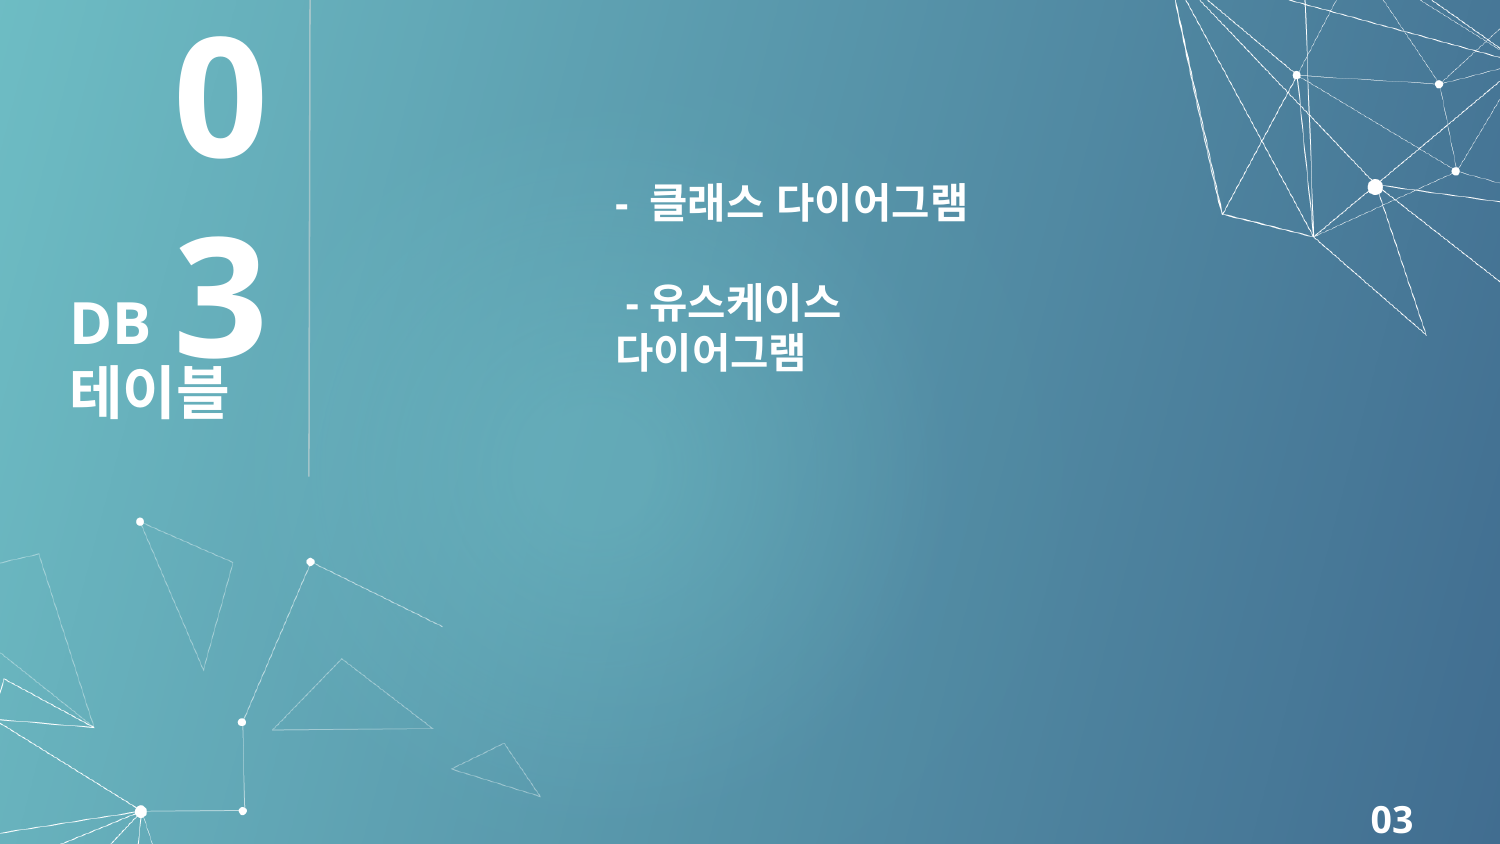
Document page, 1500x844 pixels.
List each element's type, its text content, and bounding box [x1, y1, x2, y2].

title 03 [87, 143, 285, 239]
text_box DB테이블 [54, 271, 303, 344]
picture [0, 0, 1500, 844]
text_box 03 UML [1355, 780, 1500, 844]
text_box - 클래스 다이어그램 -유스케이스 다이어그램 [599, 162, 1033, 369]
